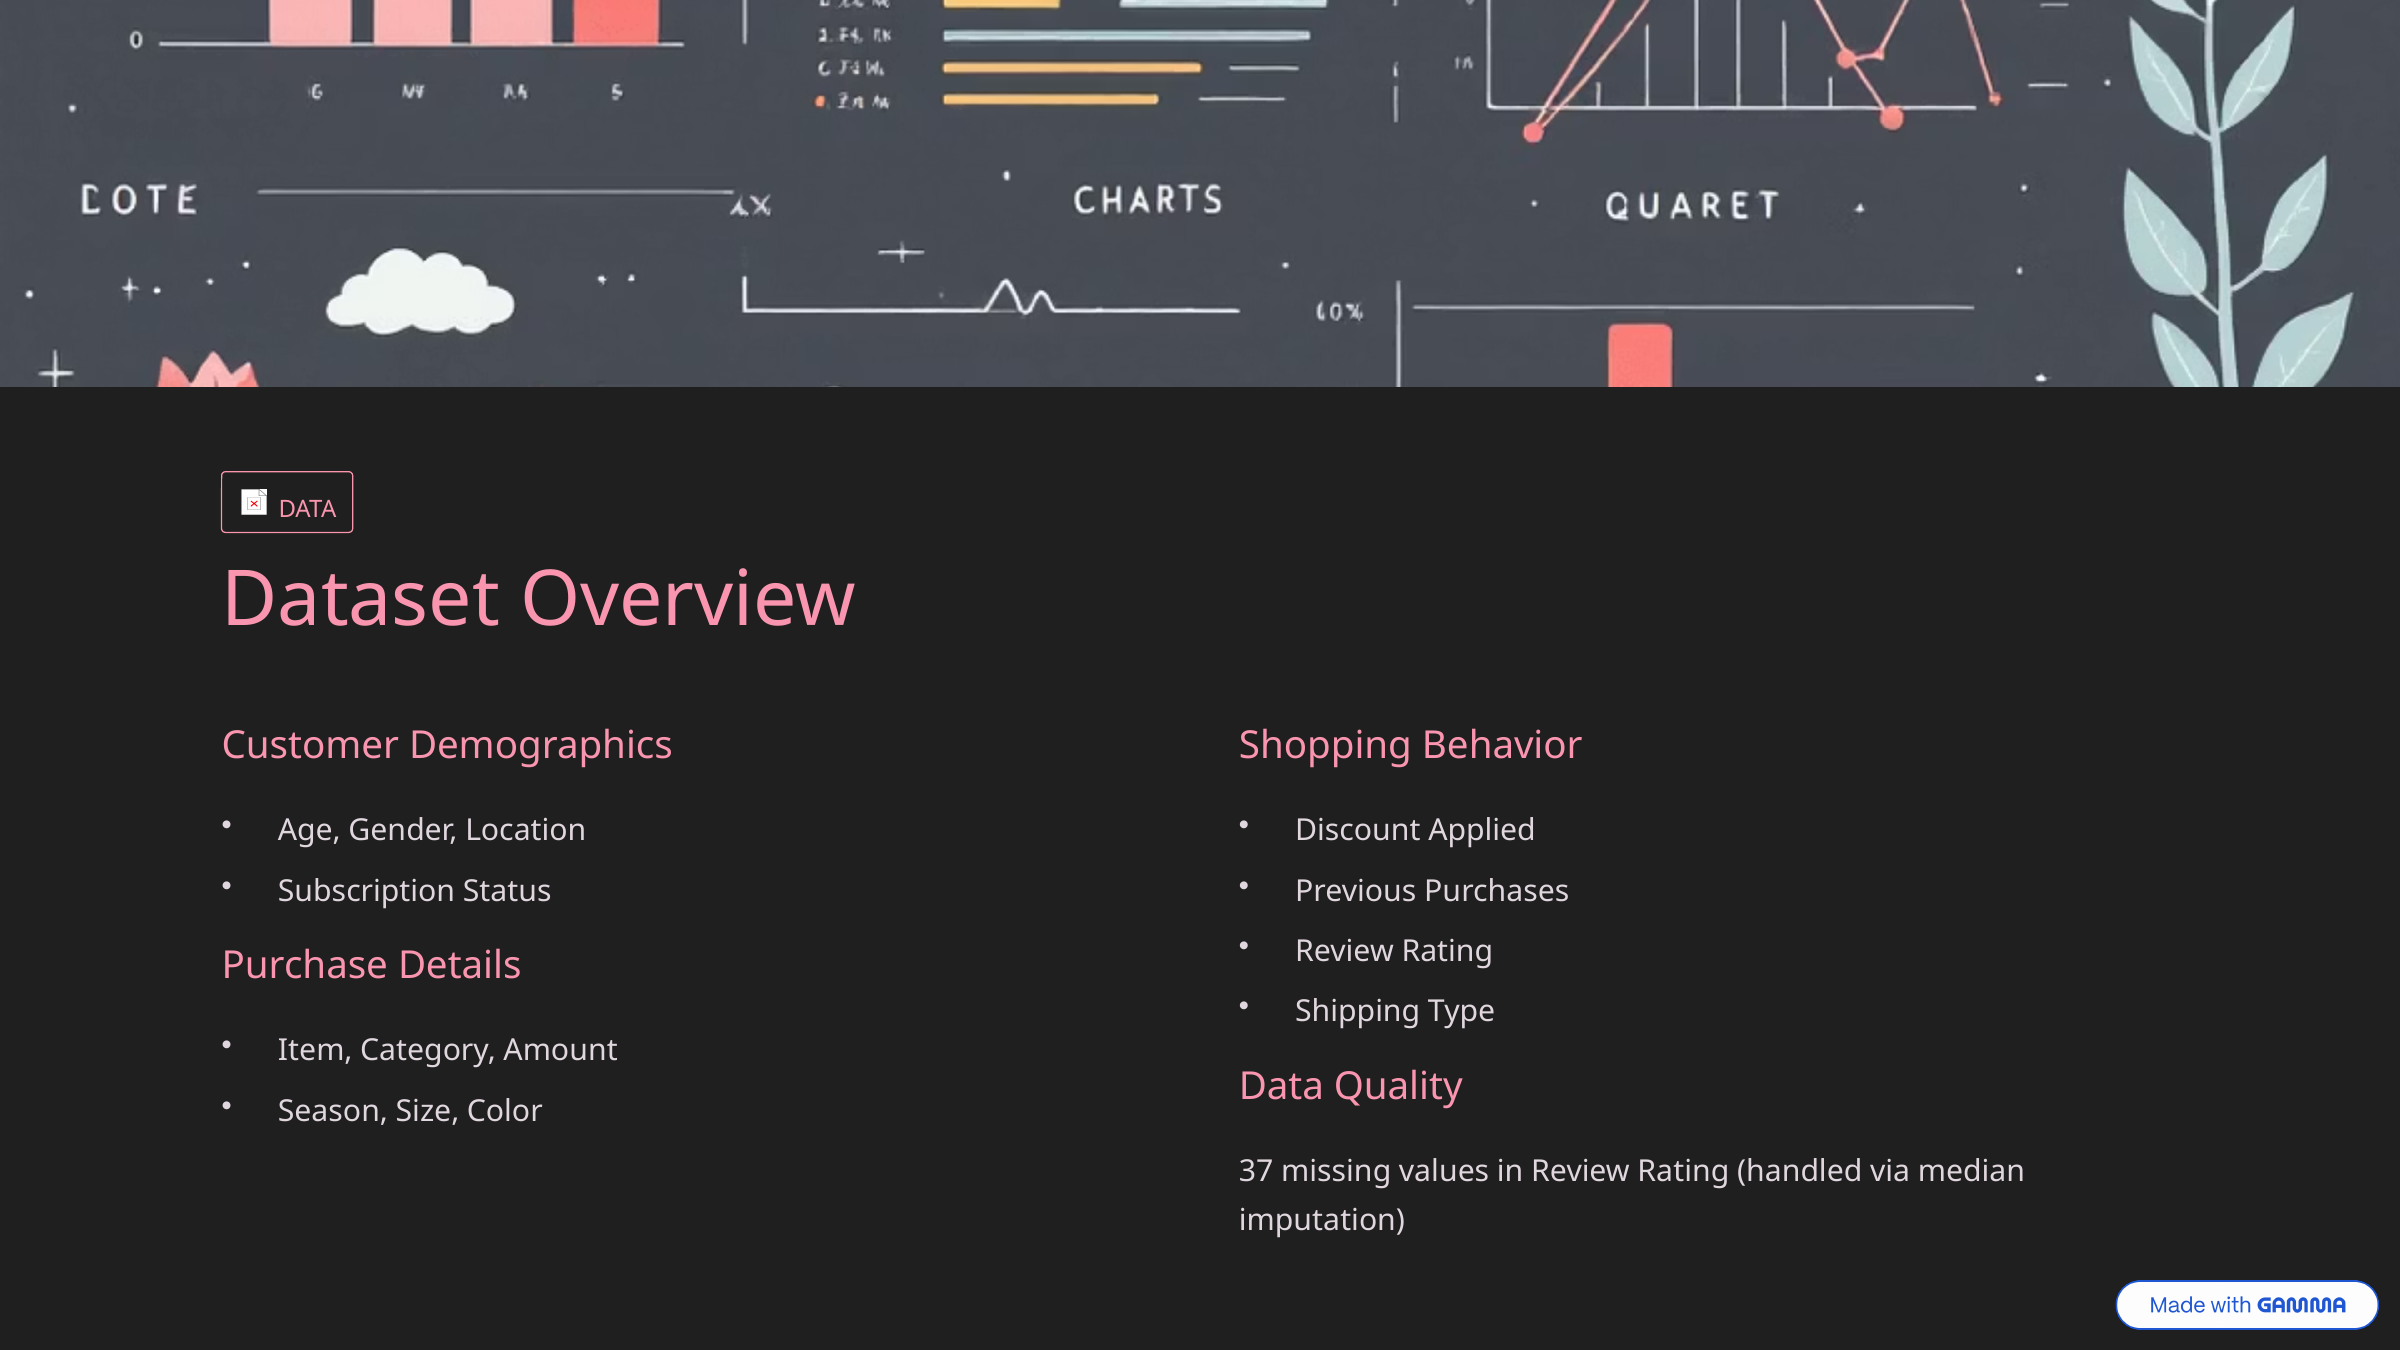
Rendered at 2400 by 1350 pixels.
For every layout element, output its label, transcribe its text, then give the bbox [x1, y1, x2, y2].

picture [0, 0, 2400, 387]
text_box Shopping Behavior [1238, 718, 1626, 768]
text_box 37 missing values in Review Rating (handled via median imputation) [1238, 1138, 2180, 1238]
text_box [221, 471, 353, 533]
text_box Previous Purchases [1238, 858, 2180, 908]
text_box Item, Category, Amount [221, 1017, 1163, 1068]
text_box Shipping Type [1238, 978, 2180, 1029]
text_box Dataset Overview [221, 544, 995, 642]
text_box Review Rating [1238, 918, 2180, 969]
text_box Discount Applied [1238, 797, 2180, 848]
picture [241, 489, 267, 515]
text_box Subscription Status [221, 858, 1163, 908]
text_box Season, Size, Color [221, 1078, 1163, 1128]
text_box Purchase Details [221, 938, 609, 988]
text_box Customer Demographics [221, 718, 609, 768]
picture [2106, 1271, 2389, 1339]
text_box Data Quality [1238, 1059, 1626, 1108]
text_box Age, Gender, Location [221, 797, 1163, 848]
text_box DATA [278, 482, 333, 522]
